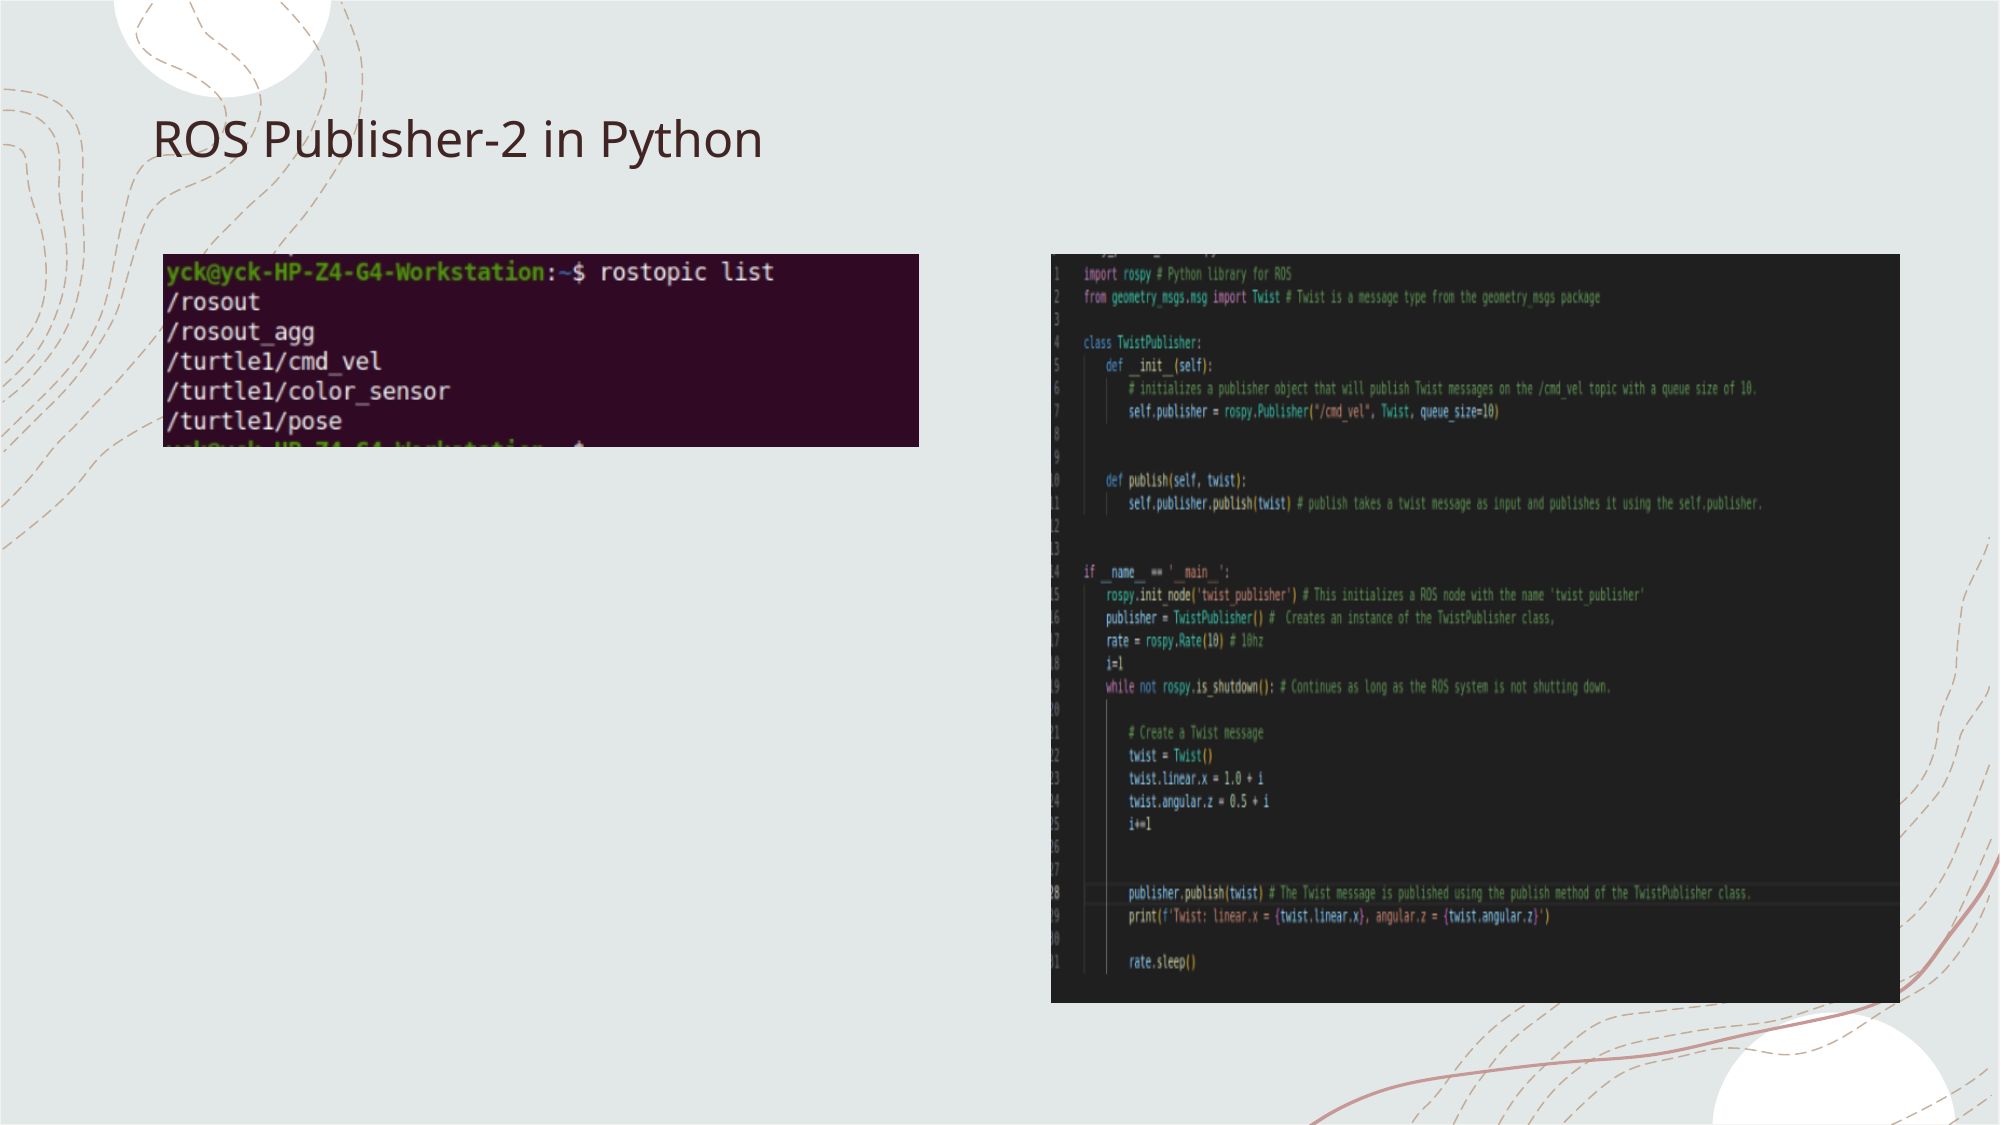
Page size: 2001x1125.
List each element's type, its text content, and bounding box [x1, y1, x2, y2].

picture [163, 254, 919, 447]
title ROS Publisher-2 in Python [137, 84, 1863, 191]
picture [1051, 254, 1900, 1003]
